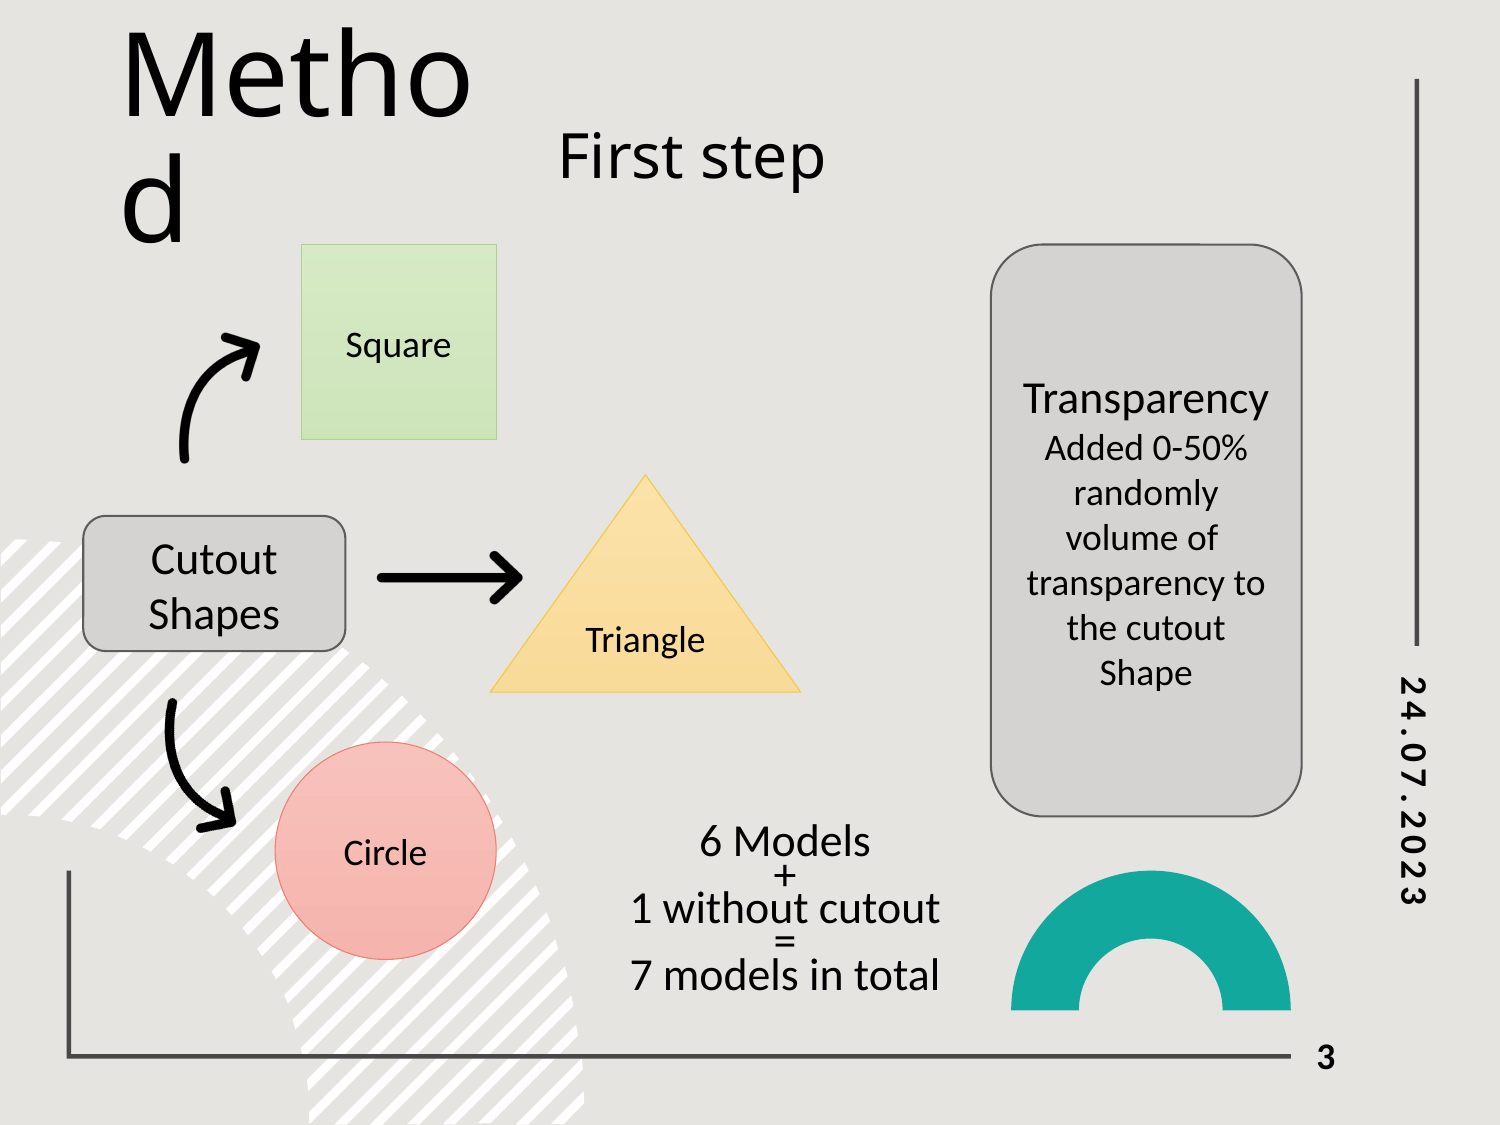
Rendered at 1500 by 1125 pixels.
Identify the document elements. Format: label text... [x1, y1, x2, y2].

picture [121, 307, 308, 495]
text_box Cutout Shapes [82, 514, 347, 653]
picture [370, 502, 529, 653]
text_box Circle [274, 741, 497, 961]
text_box 6 Models + 1 without cutout = 7 models in total [553, 806, 1018, 1026]
picture [107, 674, 285, 852]
slide_number 3 [1301, 1024, 1447, 1085]
title Method [103, 33, 529, 251]
text_box Triangle [489, 473, 802, 693]
text_box Square [301, 244, 497, 440]
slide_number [1386, 661, 1447, 1000]
text_box Transparency Added 0-50% randomly volume of transparency to the cutout Shape [989, 243, 1303, 818]
text_box First step [542, 49, 945, 267]
